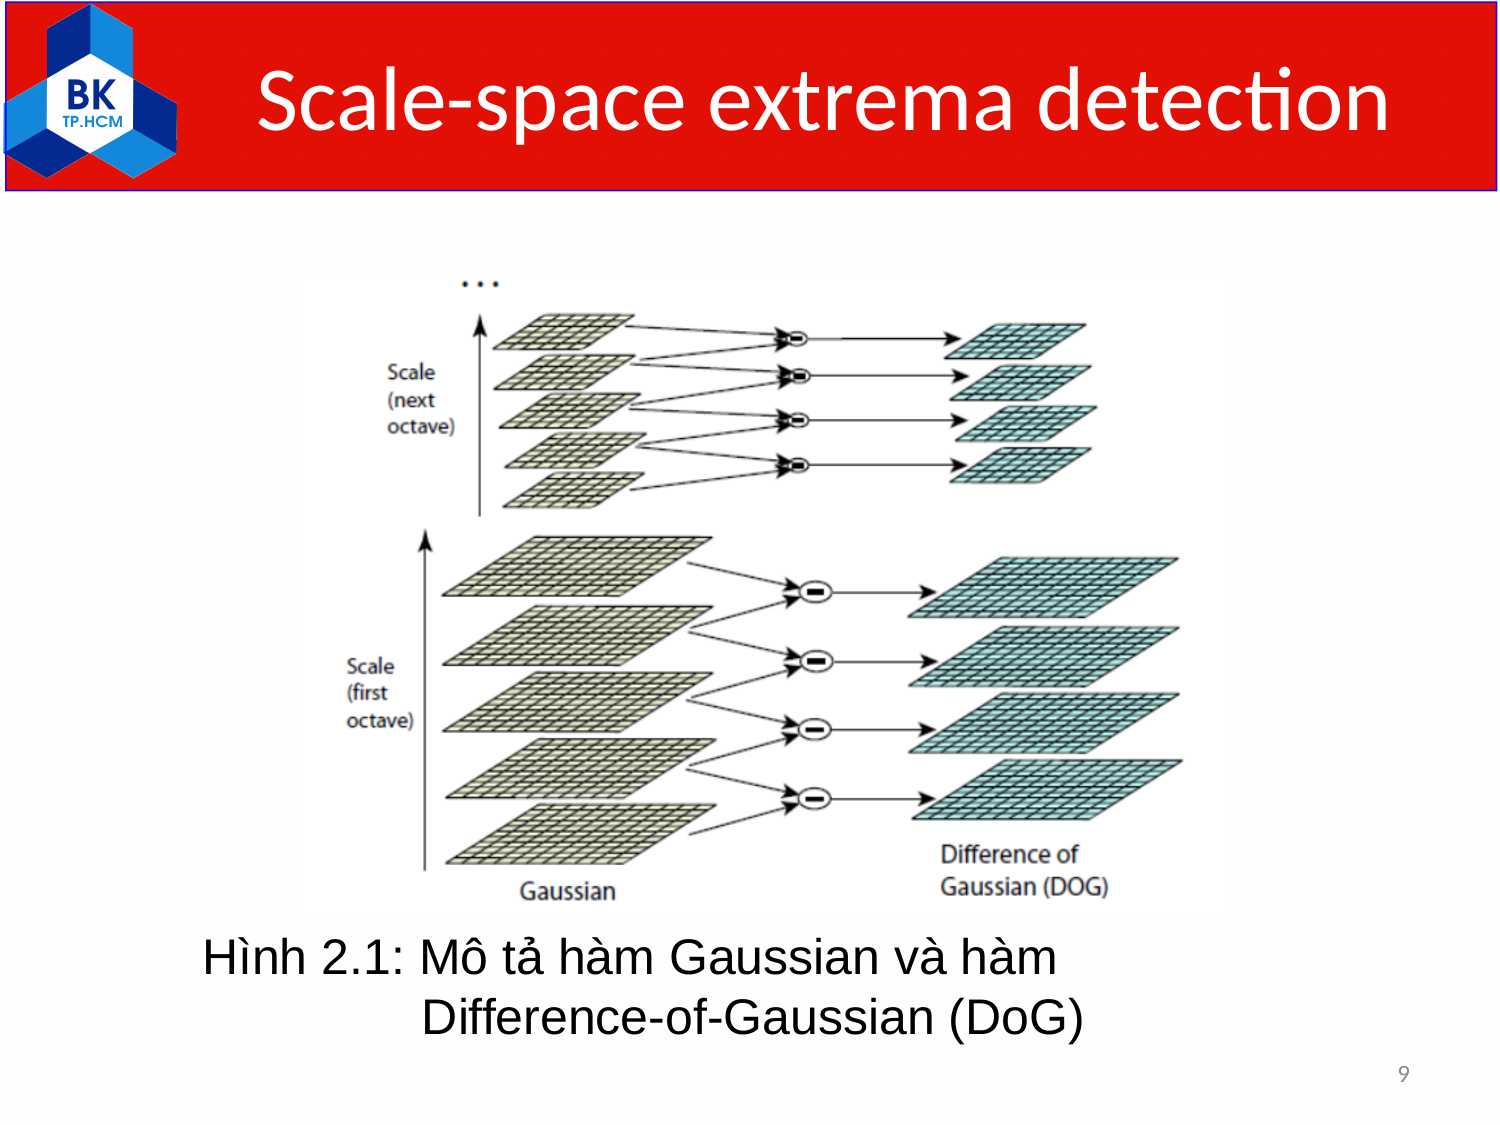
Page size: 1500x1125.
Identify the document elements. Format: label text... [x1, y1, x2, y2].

title Scale-space extrema detection [174, 0, 1475, 188]
picture [0, 0, 1500, 1125]
slide_number 9 [1074, 1042, 1425, 1103]
text_box Hình 2.1: Mô tả hàm Gaussian và hàm Difference-of-Gaussian (DoG) [187, 917, 1388, 1052]
